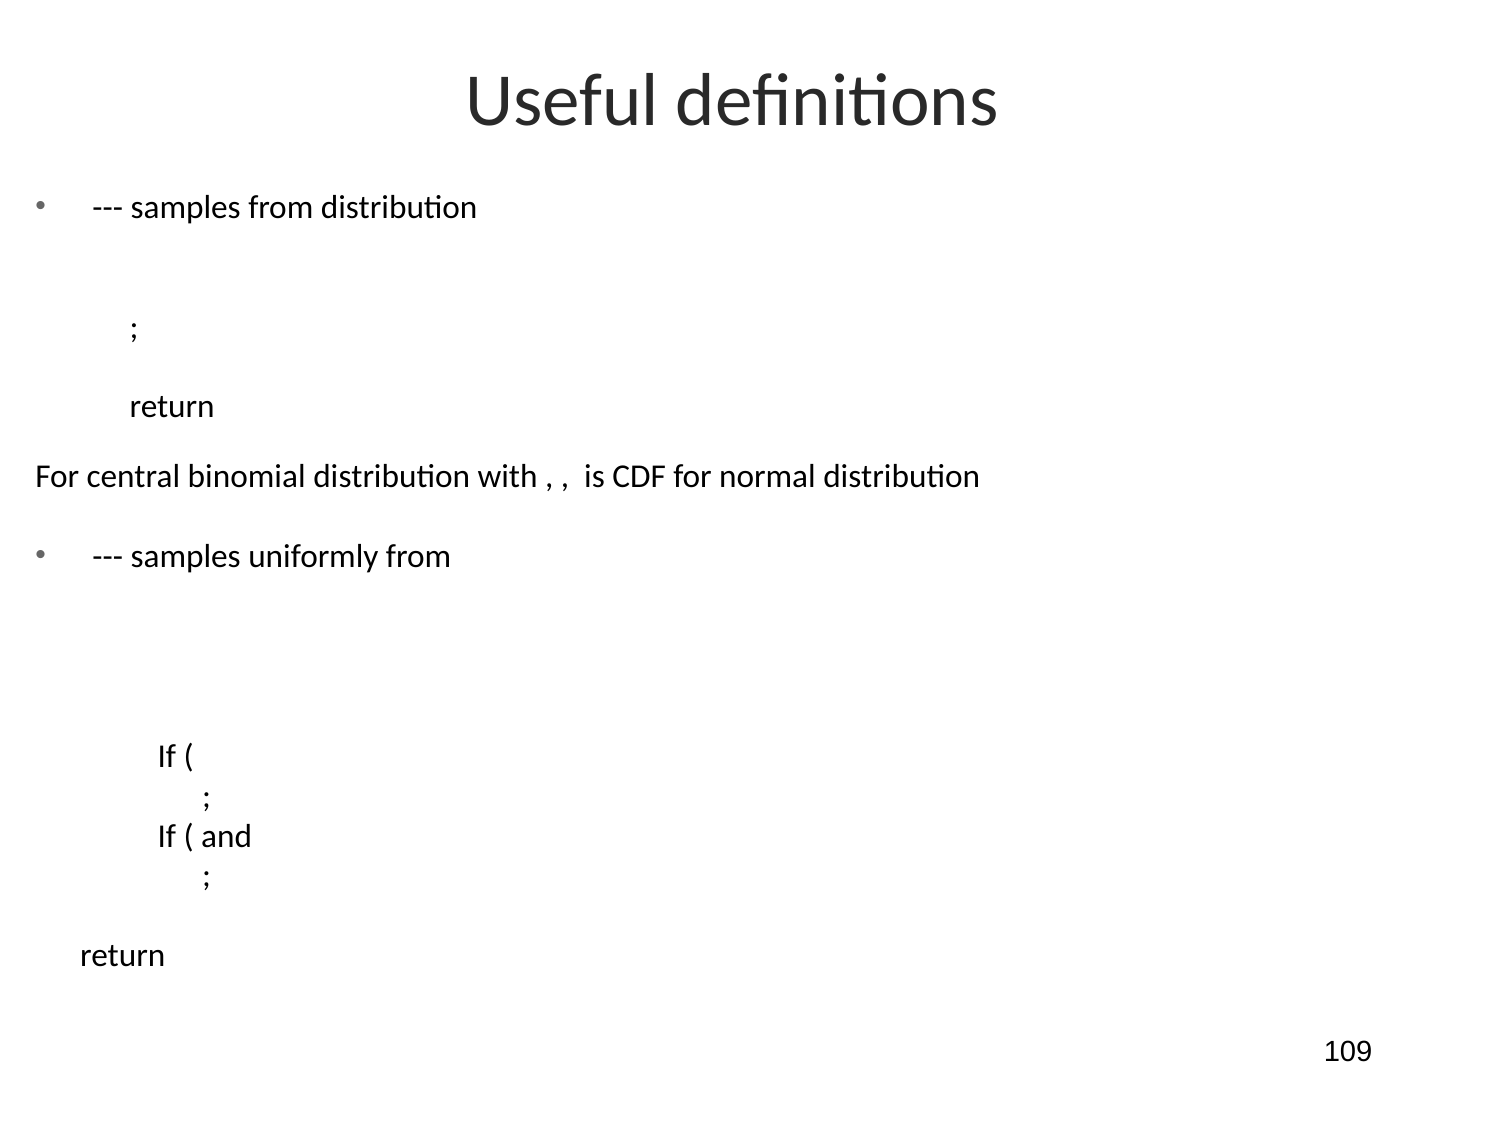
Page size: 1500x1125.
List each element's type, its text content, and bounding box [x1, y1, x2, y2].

text_box Useful definitions [77, 6, 1388, 196]
slide_number 109 [1074, 1024, 1388, 1101]
